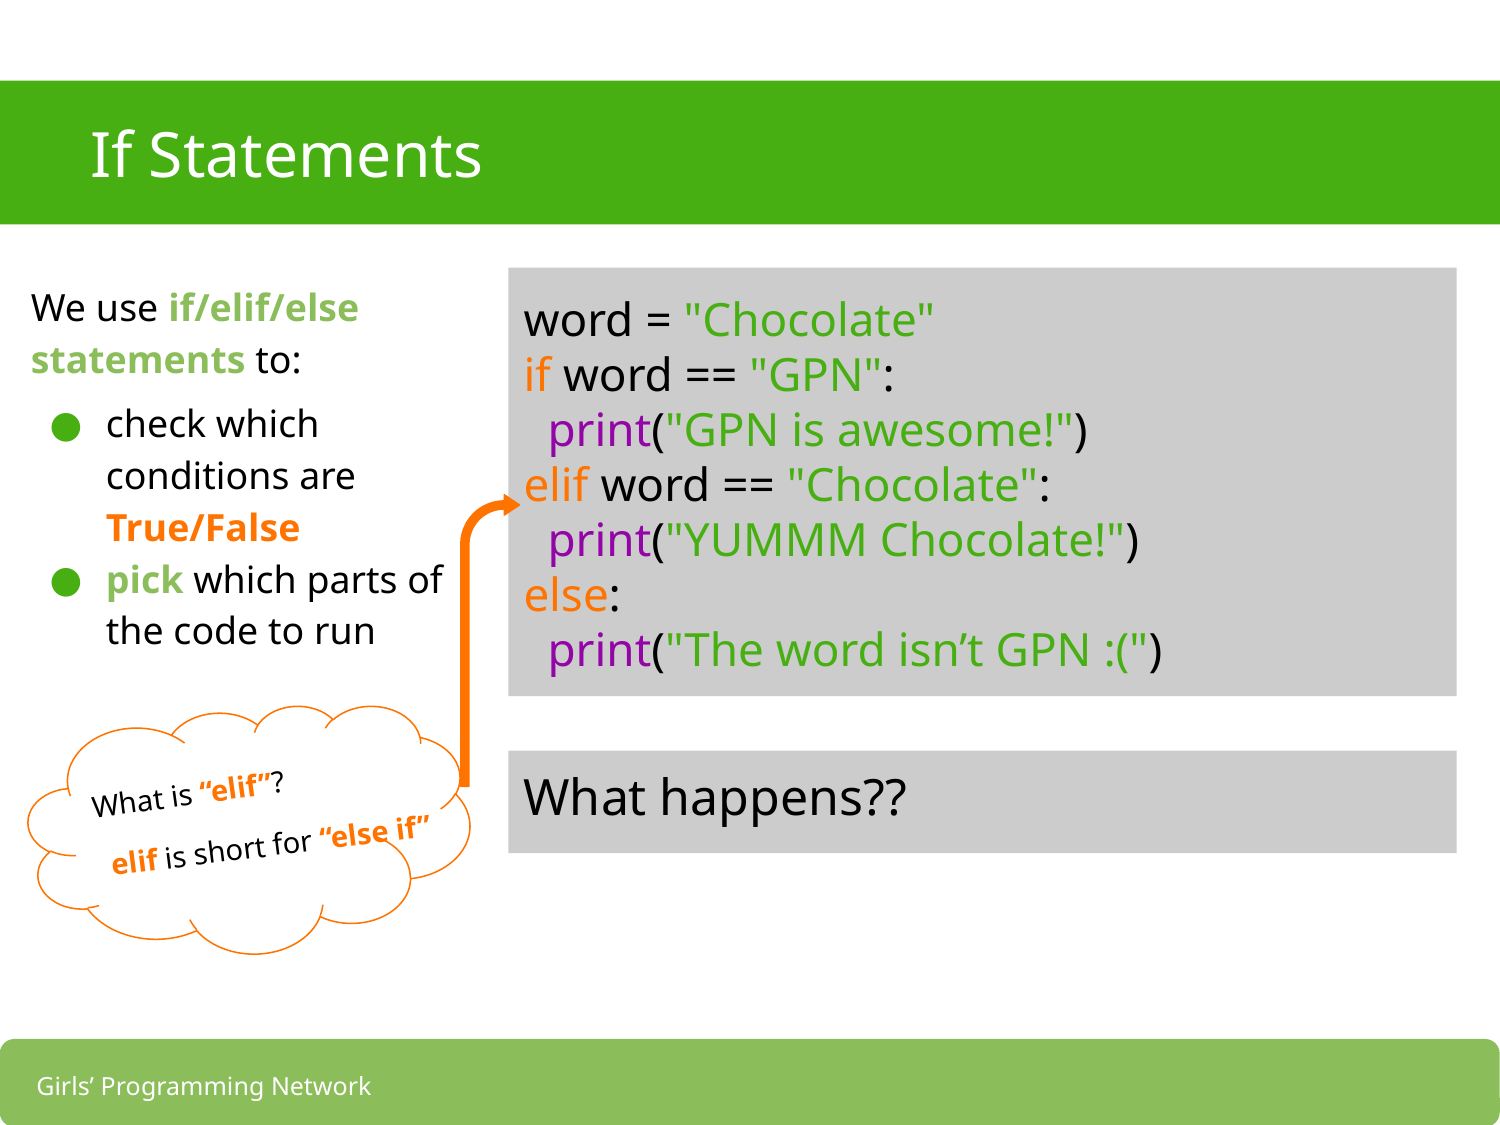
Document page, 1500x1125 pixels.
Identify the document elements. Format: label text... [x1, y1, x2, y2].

text_box [27, 706, 471, 955]
title If Statements [75, 80, 1425, 225]
list word = "Chocolate" if word == "GPN": print("GPN is awesome!") elif word == "Chocolate": print("YUMMM Chocolate!") else: print("The word isn’t GPN :(") [508, 267, 1457, 697]
list What happens?? [508, 750, 1457, 854]
list We use if/elif/else statements to: check which conditions are True/False pick which parts of the code to run [15, 262, 489, 680]
text_box [460, 494, 520, 787]
